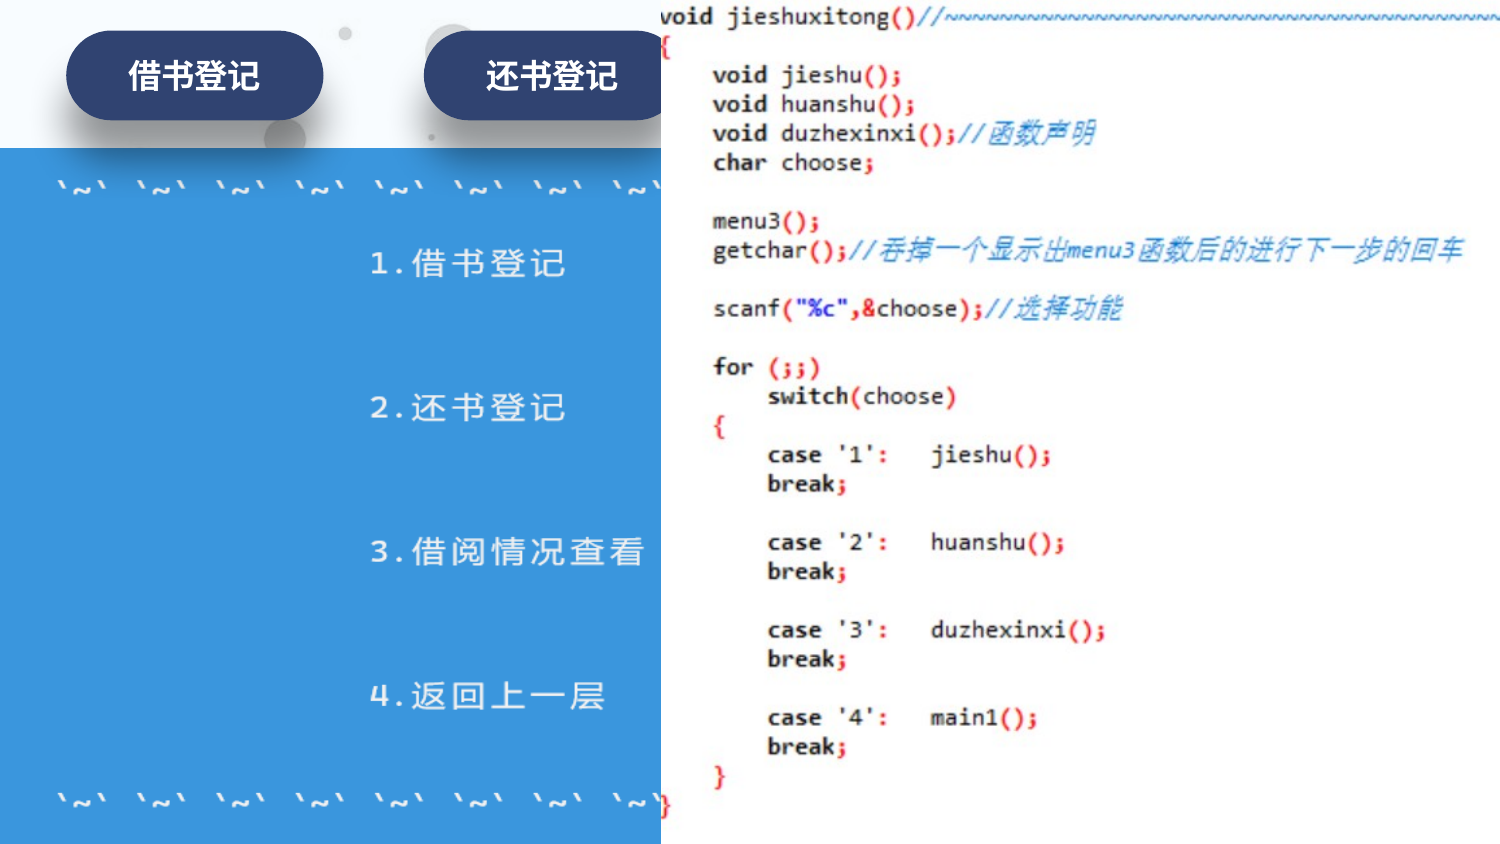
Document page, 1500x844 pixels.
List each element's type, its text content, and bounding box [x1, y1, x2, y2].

text_box 还书登记 [422, 29, 661, 122]
picture [0, 0, 1500, 844]
text_box 借书登记 [65, 29, 325, 122]
